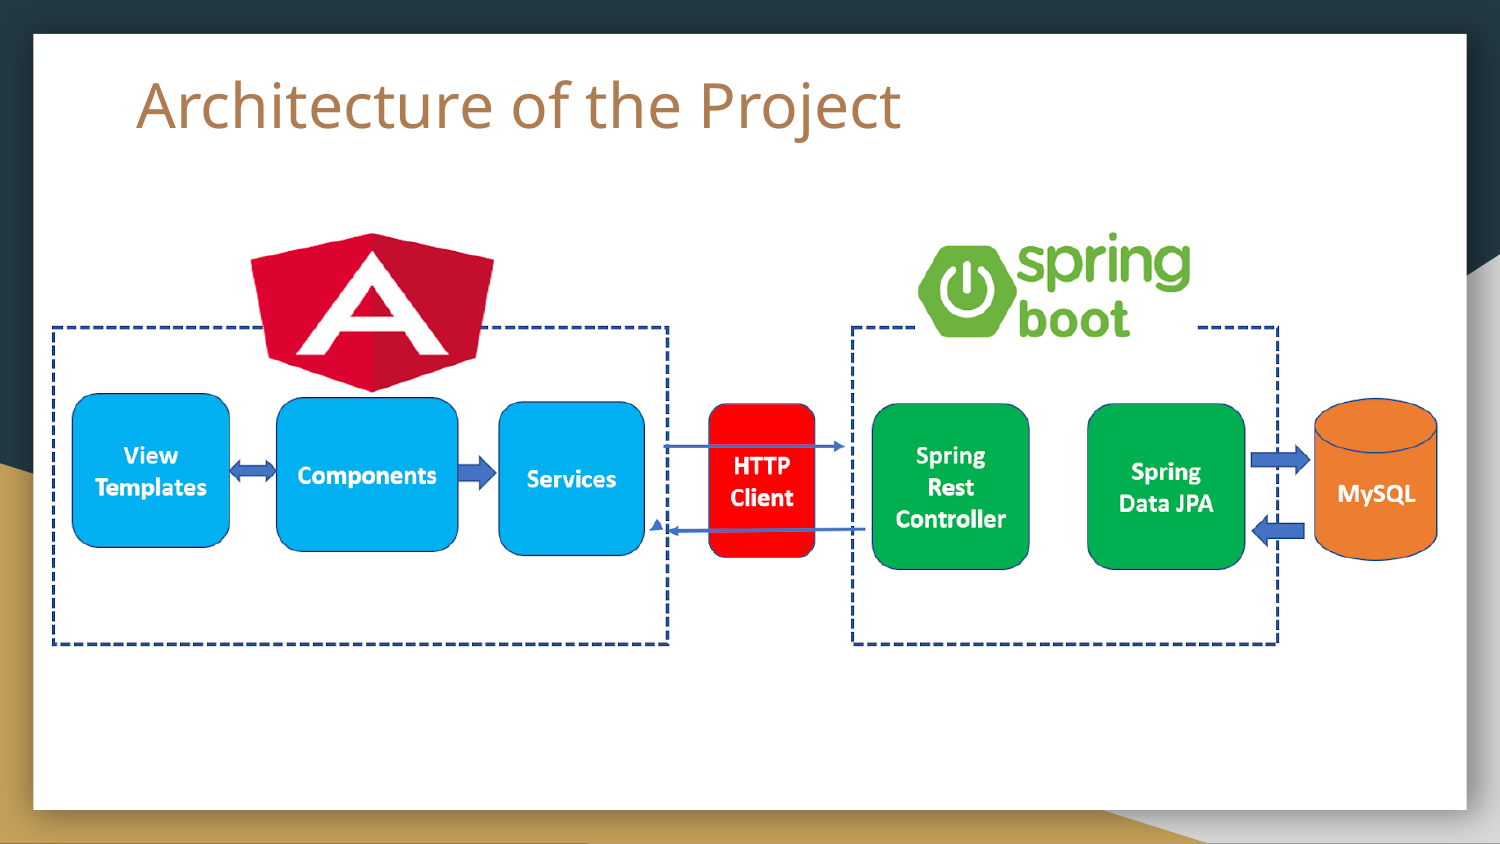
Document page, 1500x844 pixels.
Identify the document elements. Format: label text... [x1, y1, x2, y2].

picture [46, 197, 1454, 742]
title Architecture of the Project [121, 51, 1353, 195]
